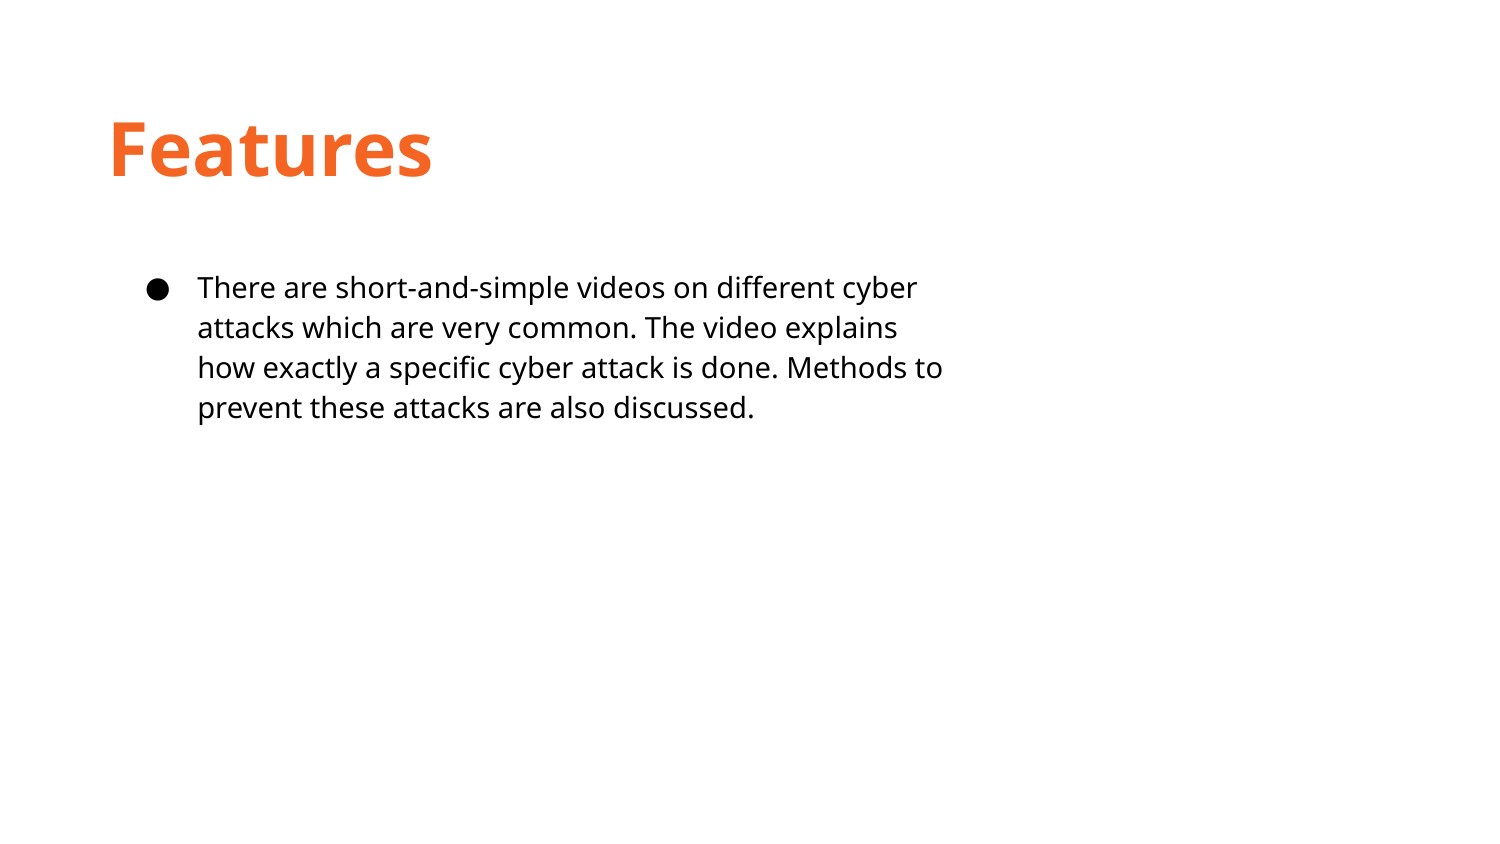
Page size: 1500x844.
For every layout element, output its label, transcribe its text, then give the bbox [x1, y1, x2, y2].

title There are short-and-simple videos on different cyber attacks which are very common. The video explains how exactly a specific cyber attack is done. Methods to prevent these attacks are also discussed. [107, 248, 960, 645]
title Features [92, 85, 1123, 226]
